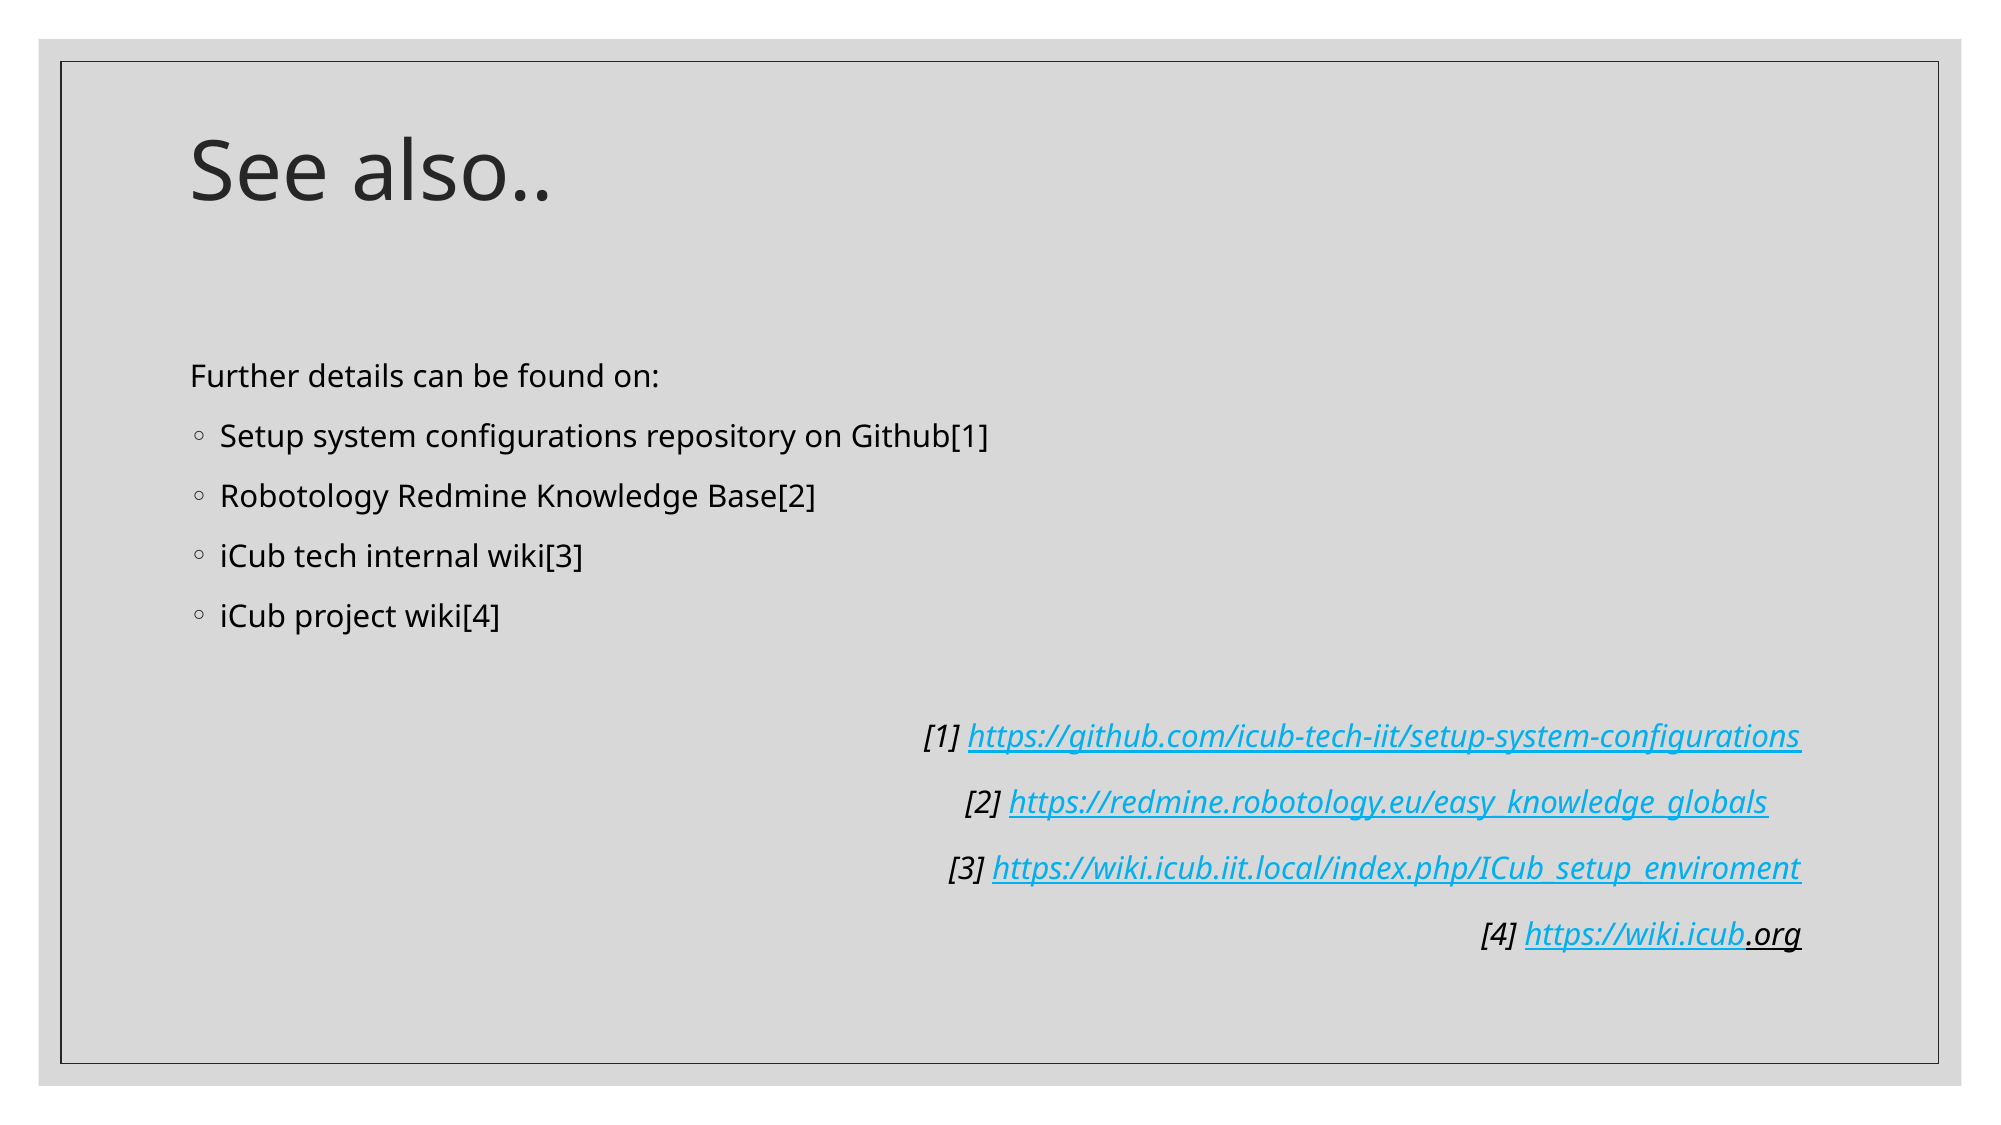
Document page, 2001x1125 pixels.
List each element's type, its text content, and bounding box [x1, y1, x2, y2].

list Further details can be found on: Setup system configurations repository on Github[1] Robotology Redmine Knowledge Base[2] iCub tech internal wiki[3] iCub project wiki[4] [1] https://github.com/icub-tech-iit/setup-system-configurations [2] https://redmine.robotology.eu/easy_knowledge_globals [3] https://wiki.icub.iit.local/index.php/ICub_setup_enviroment [4] https://wiki.icub.org [174, 345, 1825, 977]
title See also.. [174, 105, 1825, 242]
